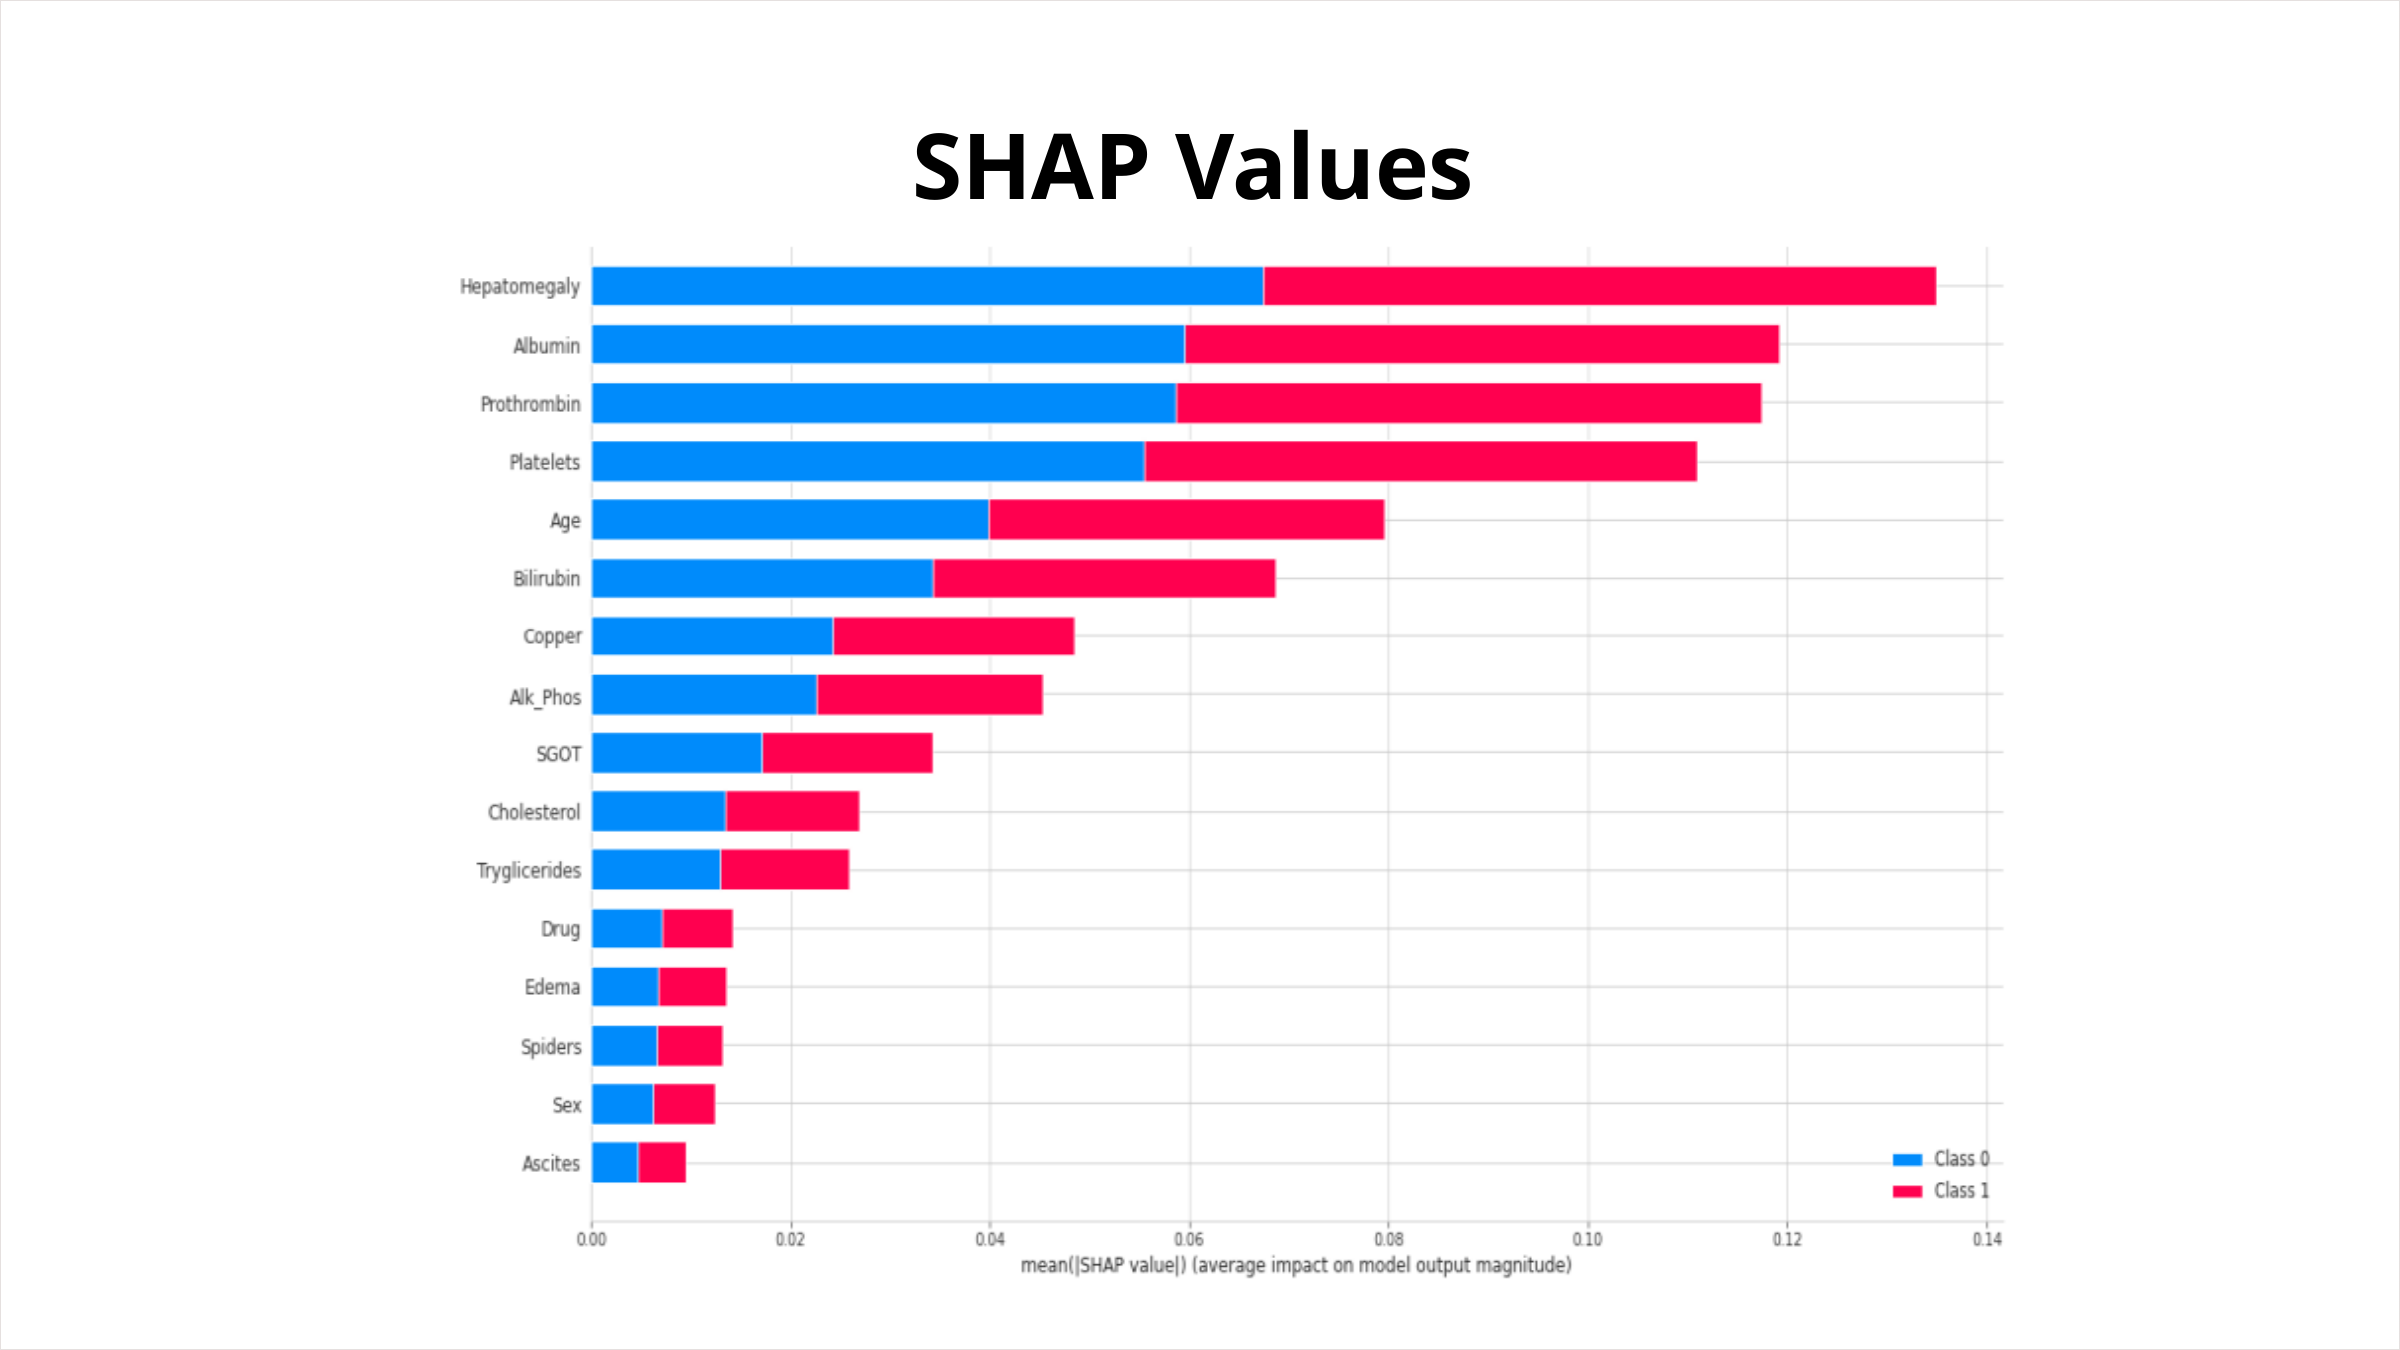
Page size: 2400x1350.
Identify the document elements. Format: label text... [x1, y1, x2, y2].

text_box SHAP Values [726, 73, 1511, 188]
picture [400, 229, 2098, 1305]
text_box [0, 0, 2400, 1350]
